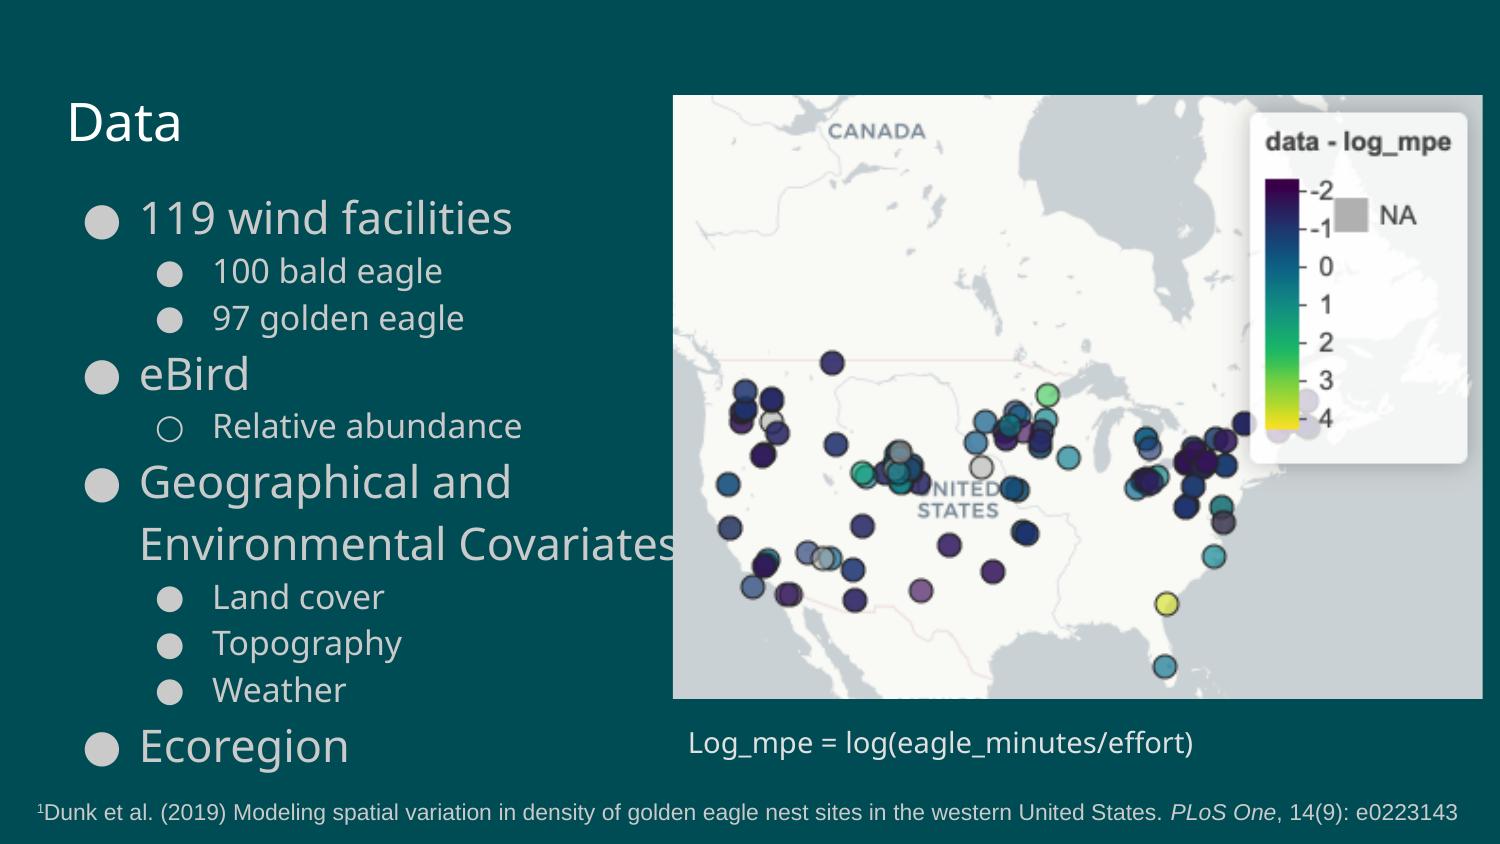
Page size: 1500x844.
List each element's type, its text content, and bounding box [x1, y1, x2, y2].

text_box Log_mpe = log(eagle_minutes/effort) [672, 709, 1316, 779]
picture [672, 94, 1483, 699]
list 119 wind facilities 100 bald eagle 97 golden eagle eBird Relative abundance Geographical and Environmental Covariates1 Land cover Topography Weather Ecoregion [51, 166, 750, 790]
text_box 1Dunk et al. (2019) Modeling spatial variation in density of golden eagle nest sites in the western United States. PLoS One, 14(9): e0223143 [22, 790, 1500, 833]
title Data [51, 72, 1449, 166]
